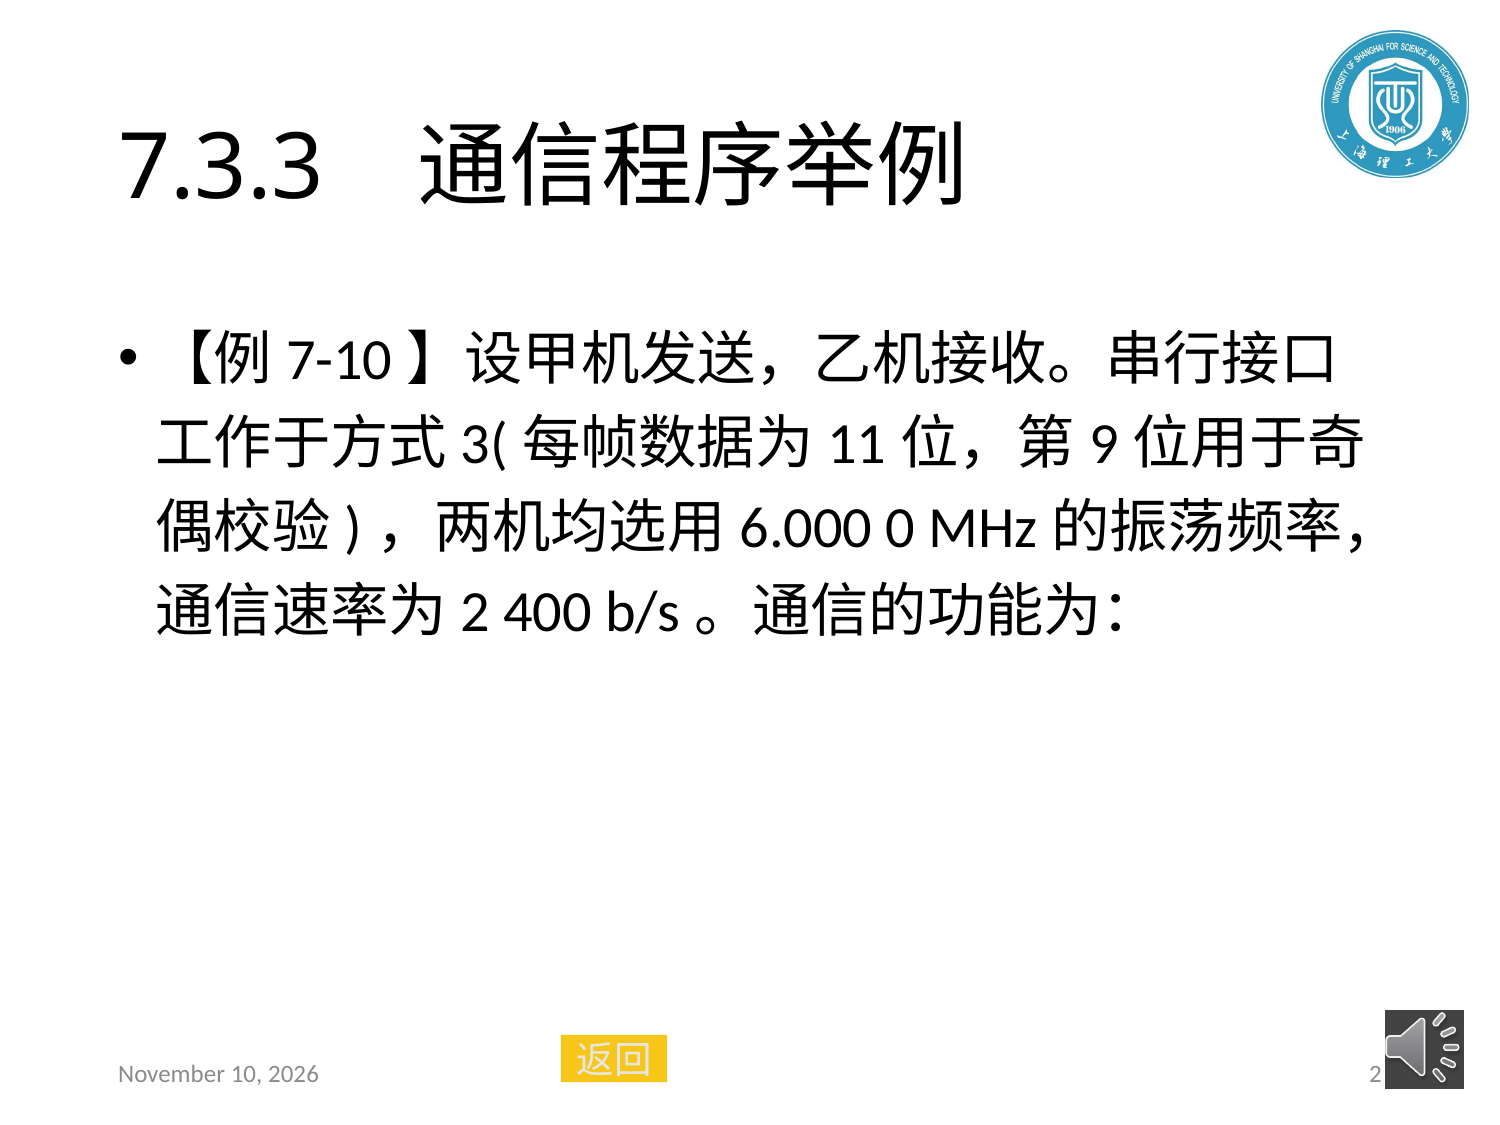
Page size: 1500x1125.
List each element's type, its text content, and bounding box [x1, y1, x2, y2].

picture [1321, 30, 1469, 178]
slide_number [103, 1042, 441, 1103]
text_box 返回 [560, 1034, 668, 1083]
picture [1384, 1009, 1465, 1090]
list 【例7-10】设甲机发送，乙机接收。串行接口工作于方式3(每帧数据为11位，第9位用于奇偶校验)，两机均选用6.000 0 MHz的振荡频率，通信速率为2 400 b/s。通信的功能为： [103, 299, 1397, 1014]
title 7.3.3 通信程序举例 [103, 59, 1397, 278]
slide_number 2 [1059, 1042, 1397, 1103]
